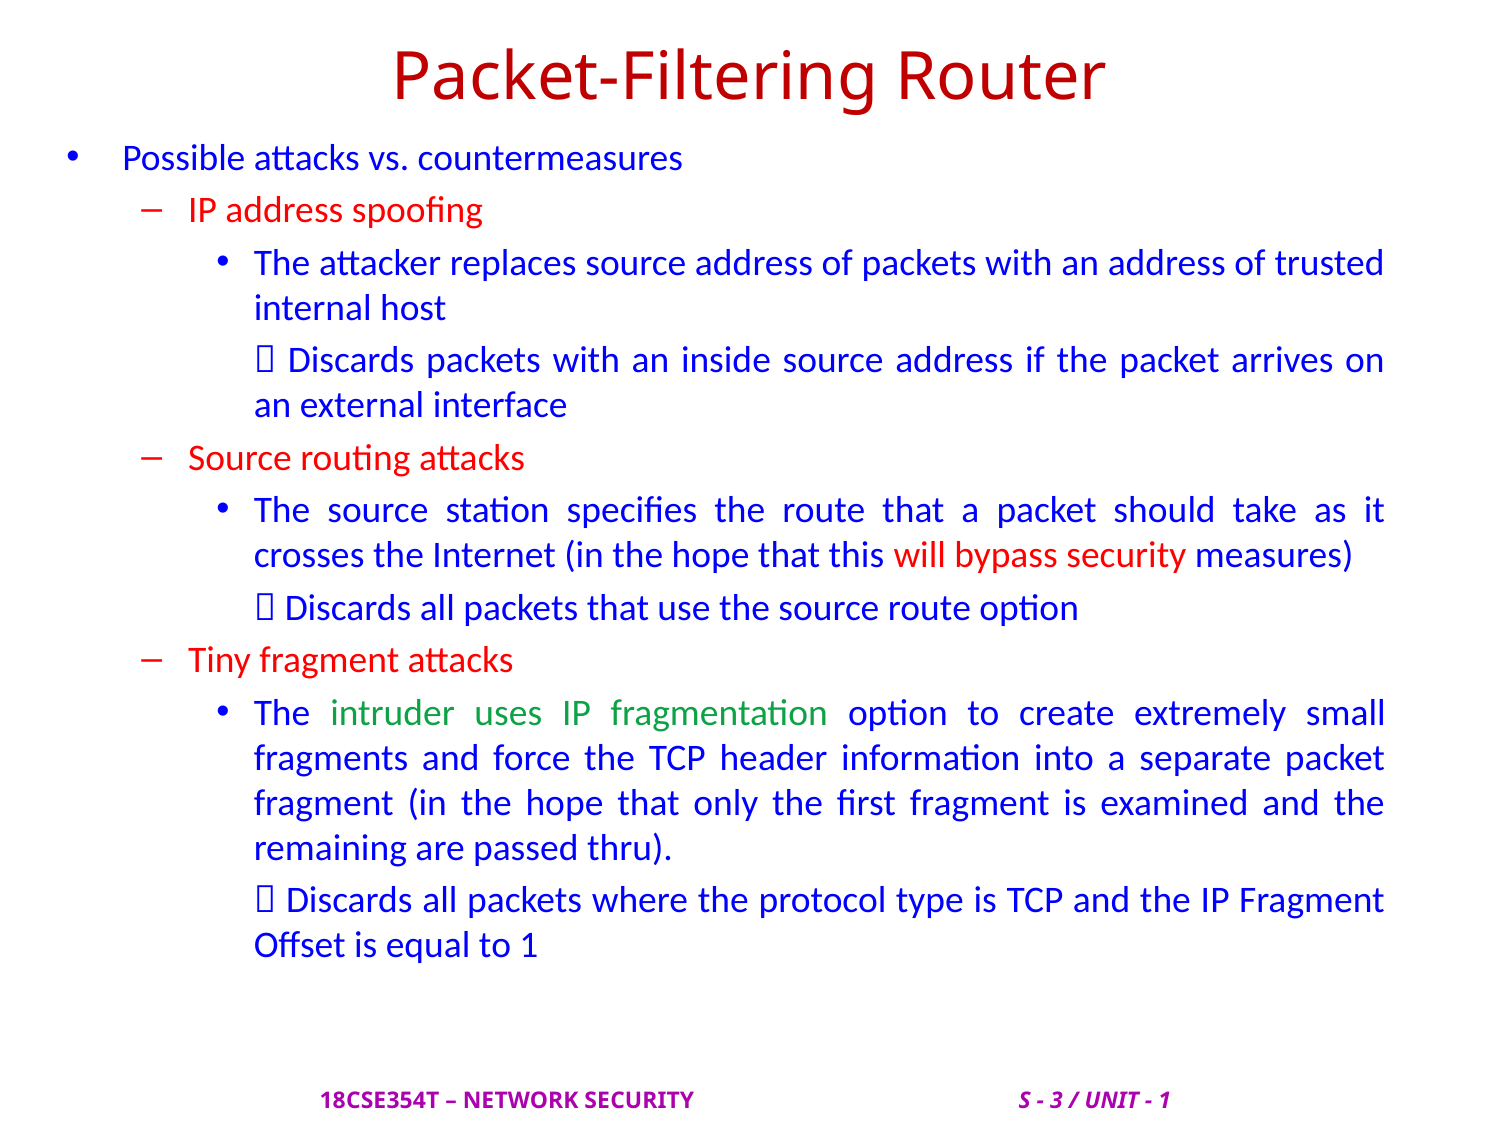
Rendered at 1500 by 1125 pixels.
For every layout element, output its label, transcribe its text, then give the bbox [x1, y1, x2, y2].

list Possible attacks vs. countermeasures IP address spoofing The attacker replaces source address of packets with an address of trusted internal host  Discards packets with an inside source address if the packet arrives on an external interface Source routing attacks The source station specifies the route that a packet should take as it crosses the Internet (in the hope that this will bypass security measures)  Discards all packets that use the source route option Tiny fragment attacks The intruder uses IP fragmentation option to create extremely small fragments and force the TCP header information into a separate packet fragment (in the hope that only the first fragment is examined and the remaining are passed thru).  Discards all packets where the protocol type is TCP and the IP Fragment Offset is equal to 1 [51, 125, 1402, 1087]
text_box 18CSE354T – NETWORK SECURITY S - 3 / UNIT - 1 [112, 1074, 1500, 1125]
title Packet-Filtering Router [75, 45, 1425, 100]
